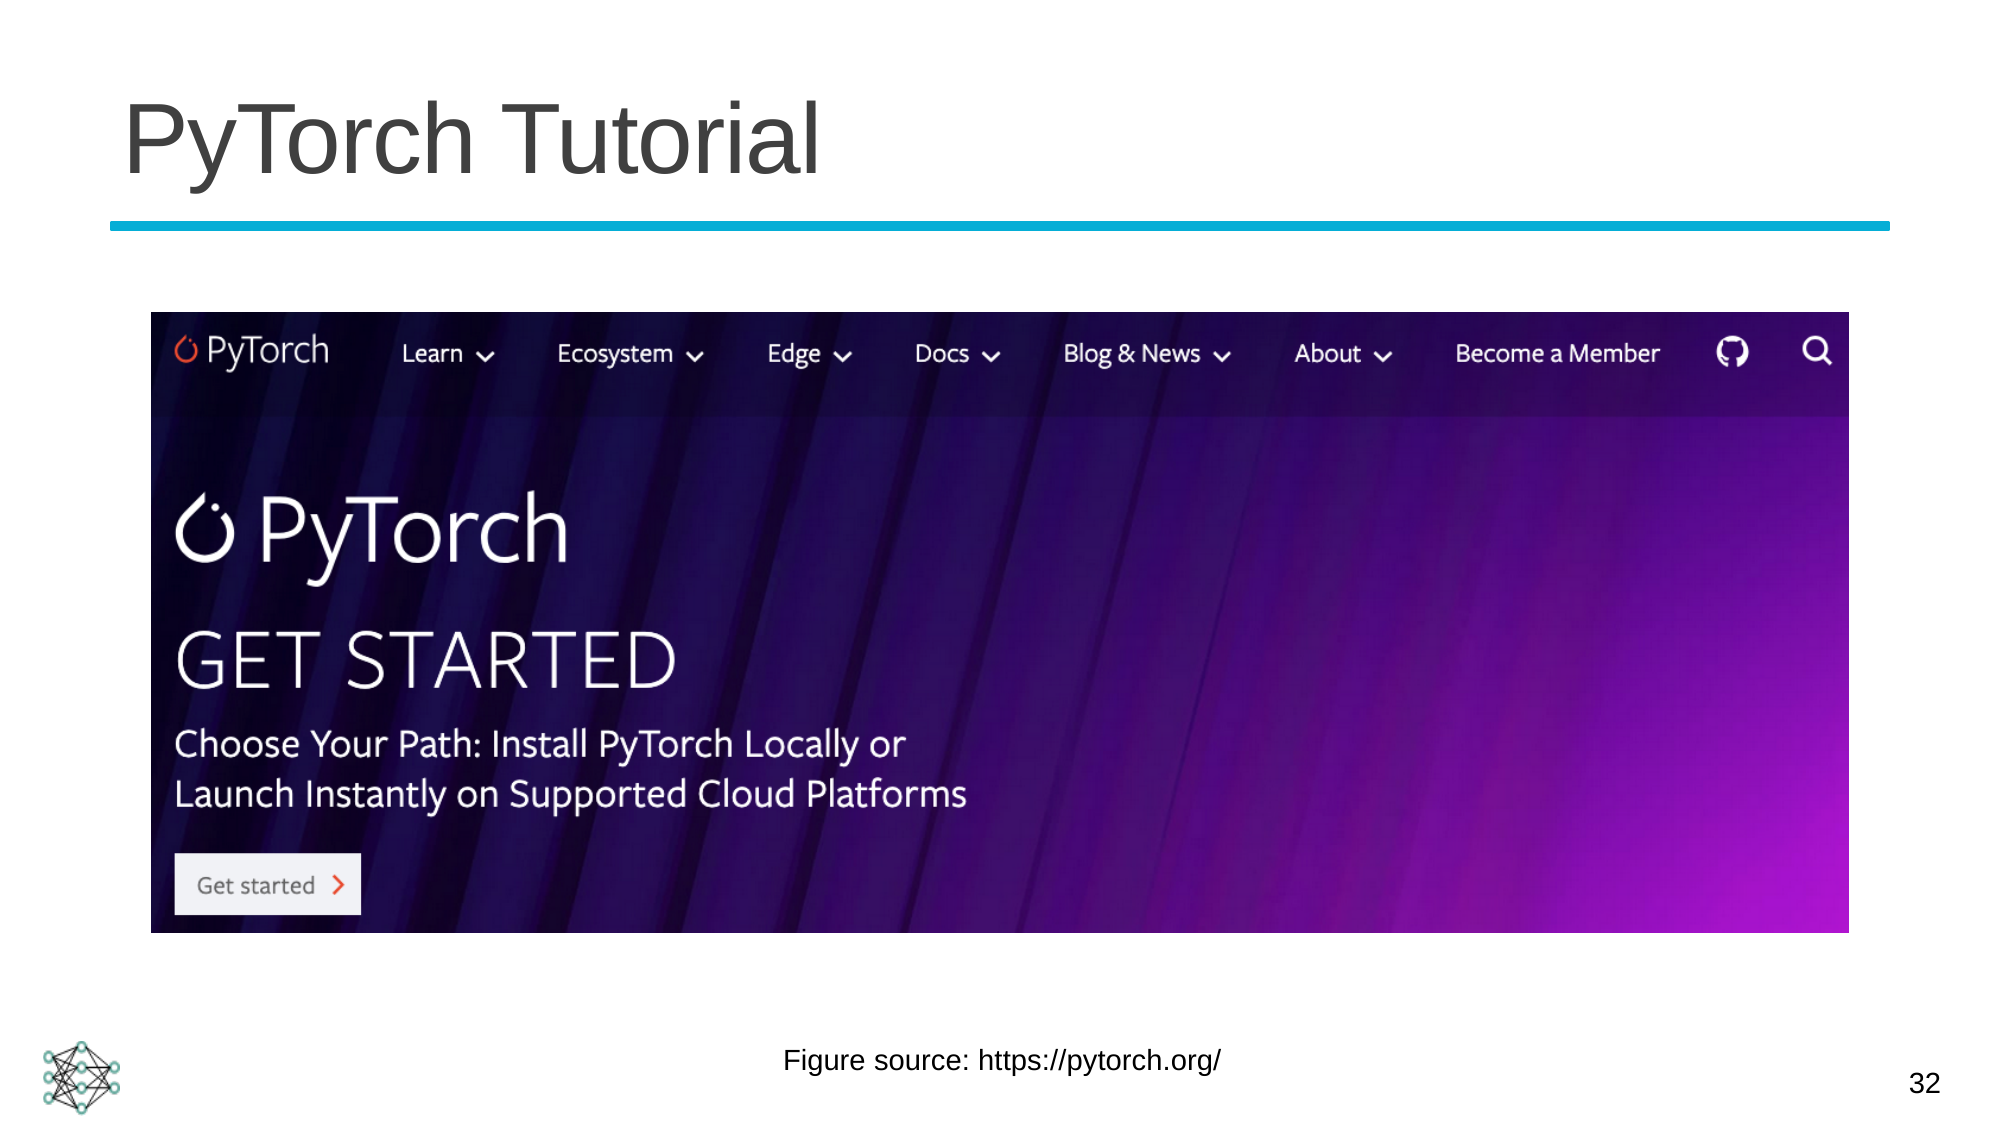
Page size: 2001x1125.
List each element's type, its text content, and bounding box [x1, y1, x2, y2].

slide_number 32 [1740, 1052, 1957, 1113]
picture [151, 312, 1849, 933]
title PyTorch Tutorial [107, 58, 1899, 228]
picture [43, 1041, 120, 1116]
text_box Figure source: https://pytorch.org/ [715, 1034, 1290, 1084]
